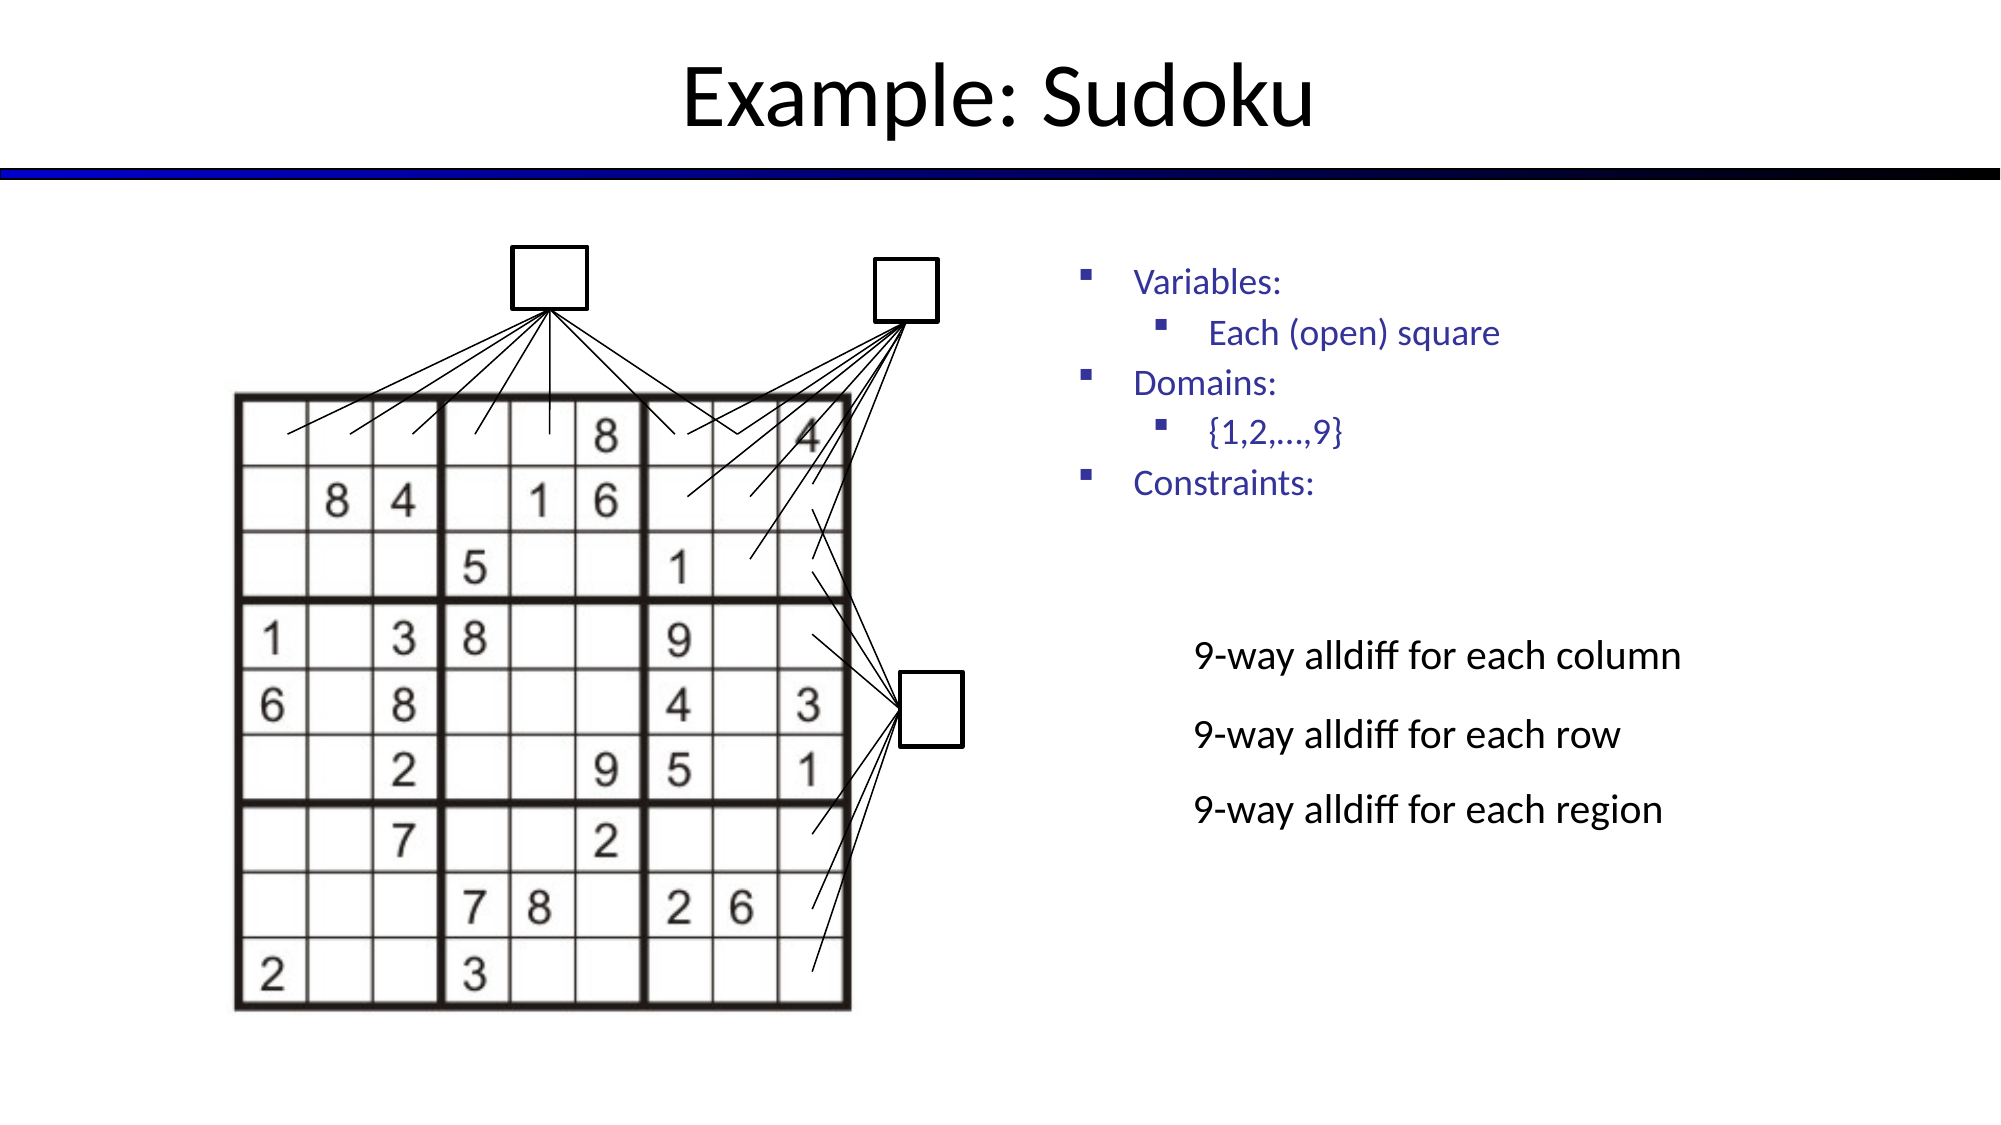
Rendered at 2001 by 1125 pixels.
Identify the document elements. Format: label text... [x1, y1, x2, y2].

text_box 9-way alldiff for each column [1178, 620, 1698, 686]
title Example: Sudoku [0, 0, 2000, 184]
text_box 9-way alldiff for each region [1177, 774, 1680, 839]
text_box 9-way alldiff for each row [1177, 699, 1637, 764]
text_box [287, 246, 738, 435]
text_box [811, 508, 963, 972]
text_box Variables: Each (open) square Domains: {1,2,…,9} Constraints: [1062, 249, 1738, 993]
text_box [687, 258, 938, 560]
picture [210, 365, 876, 1035]
